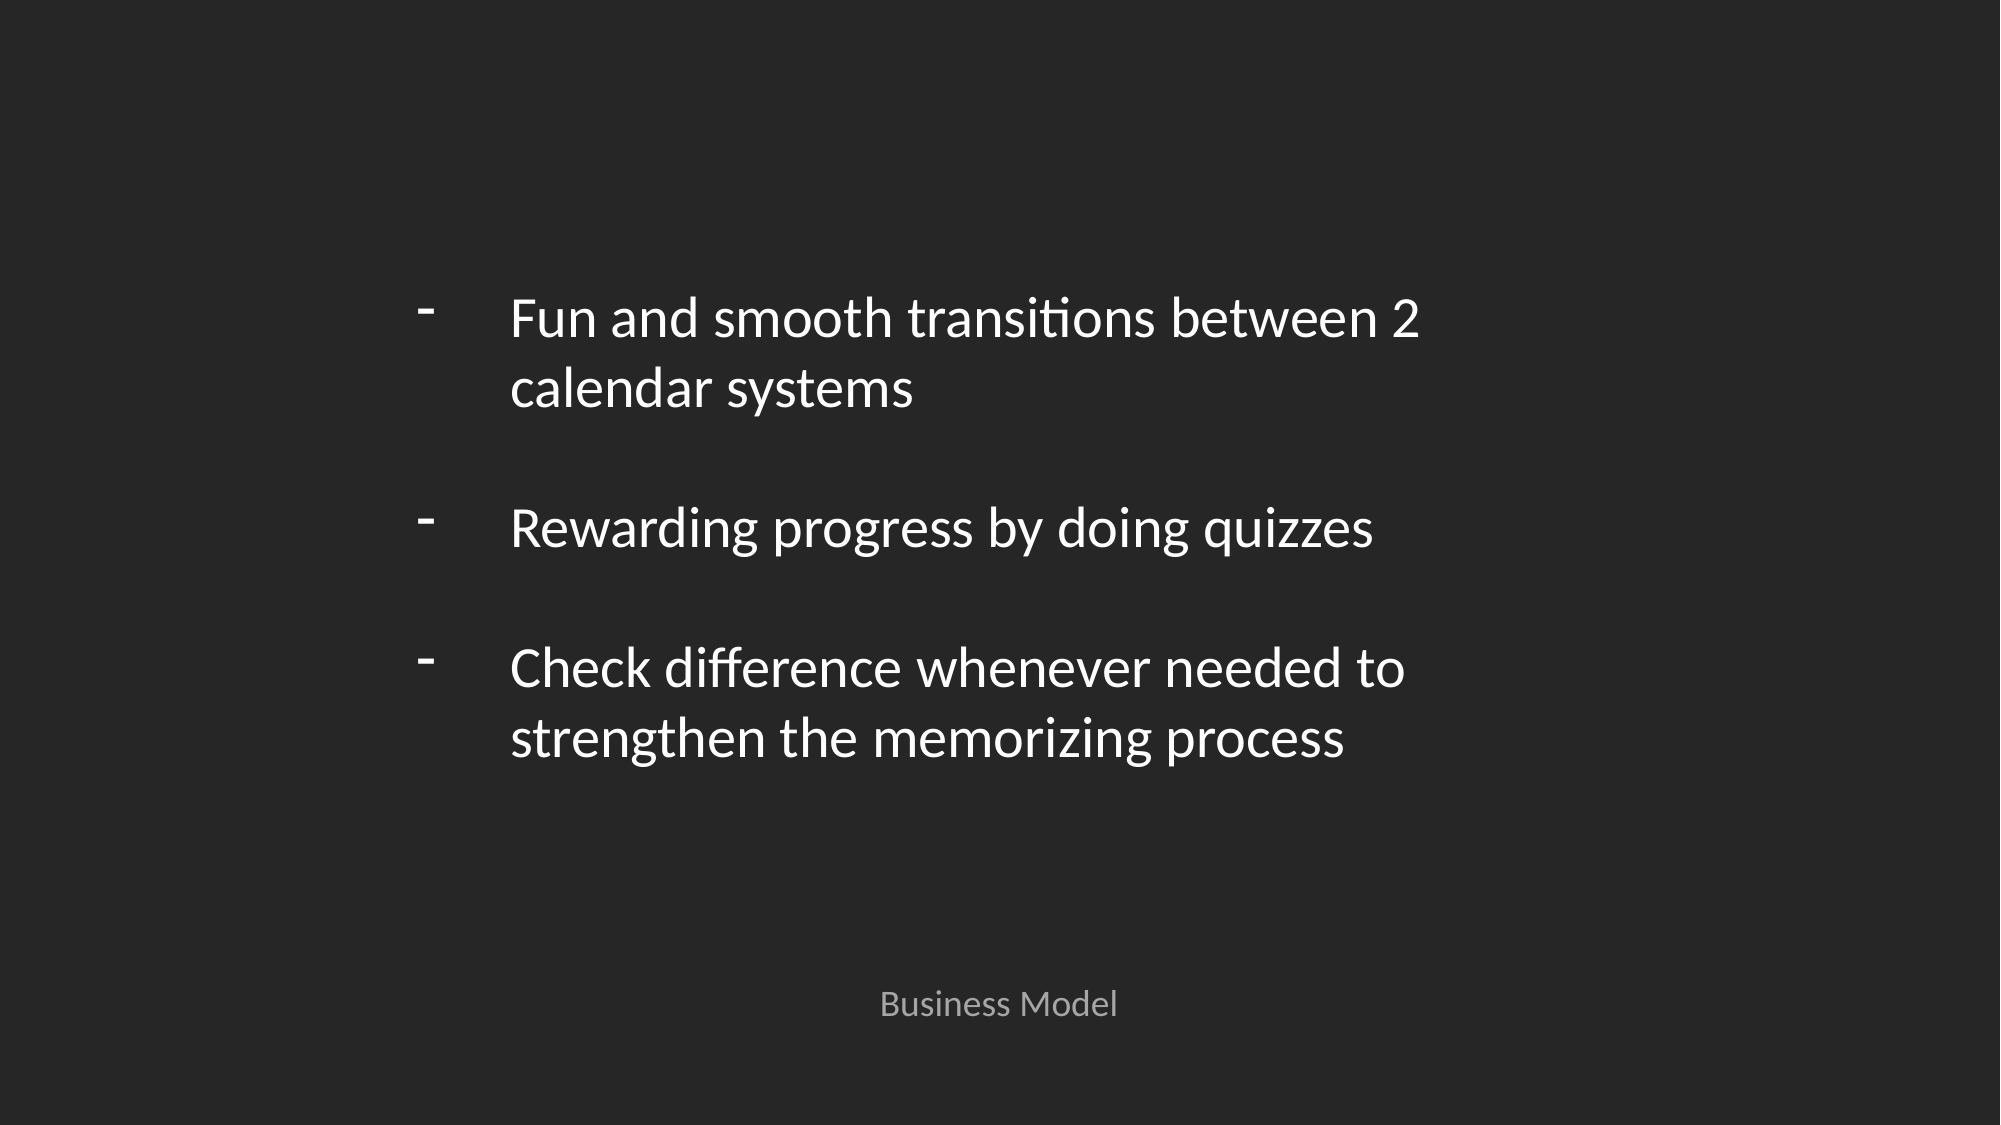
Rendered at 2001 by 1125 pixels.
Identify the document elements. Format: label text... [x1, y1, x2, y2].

text_box Fun and smooth transitions between 2 calendar systems Rewarding progress by doing quizzes Check difference whenever needed to strengthen the memorizing process [401, 272, 1599, 847]
text_box Business Model [865, 971, 1135, 1077]
